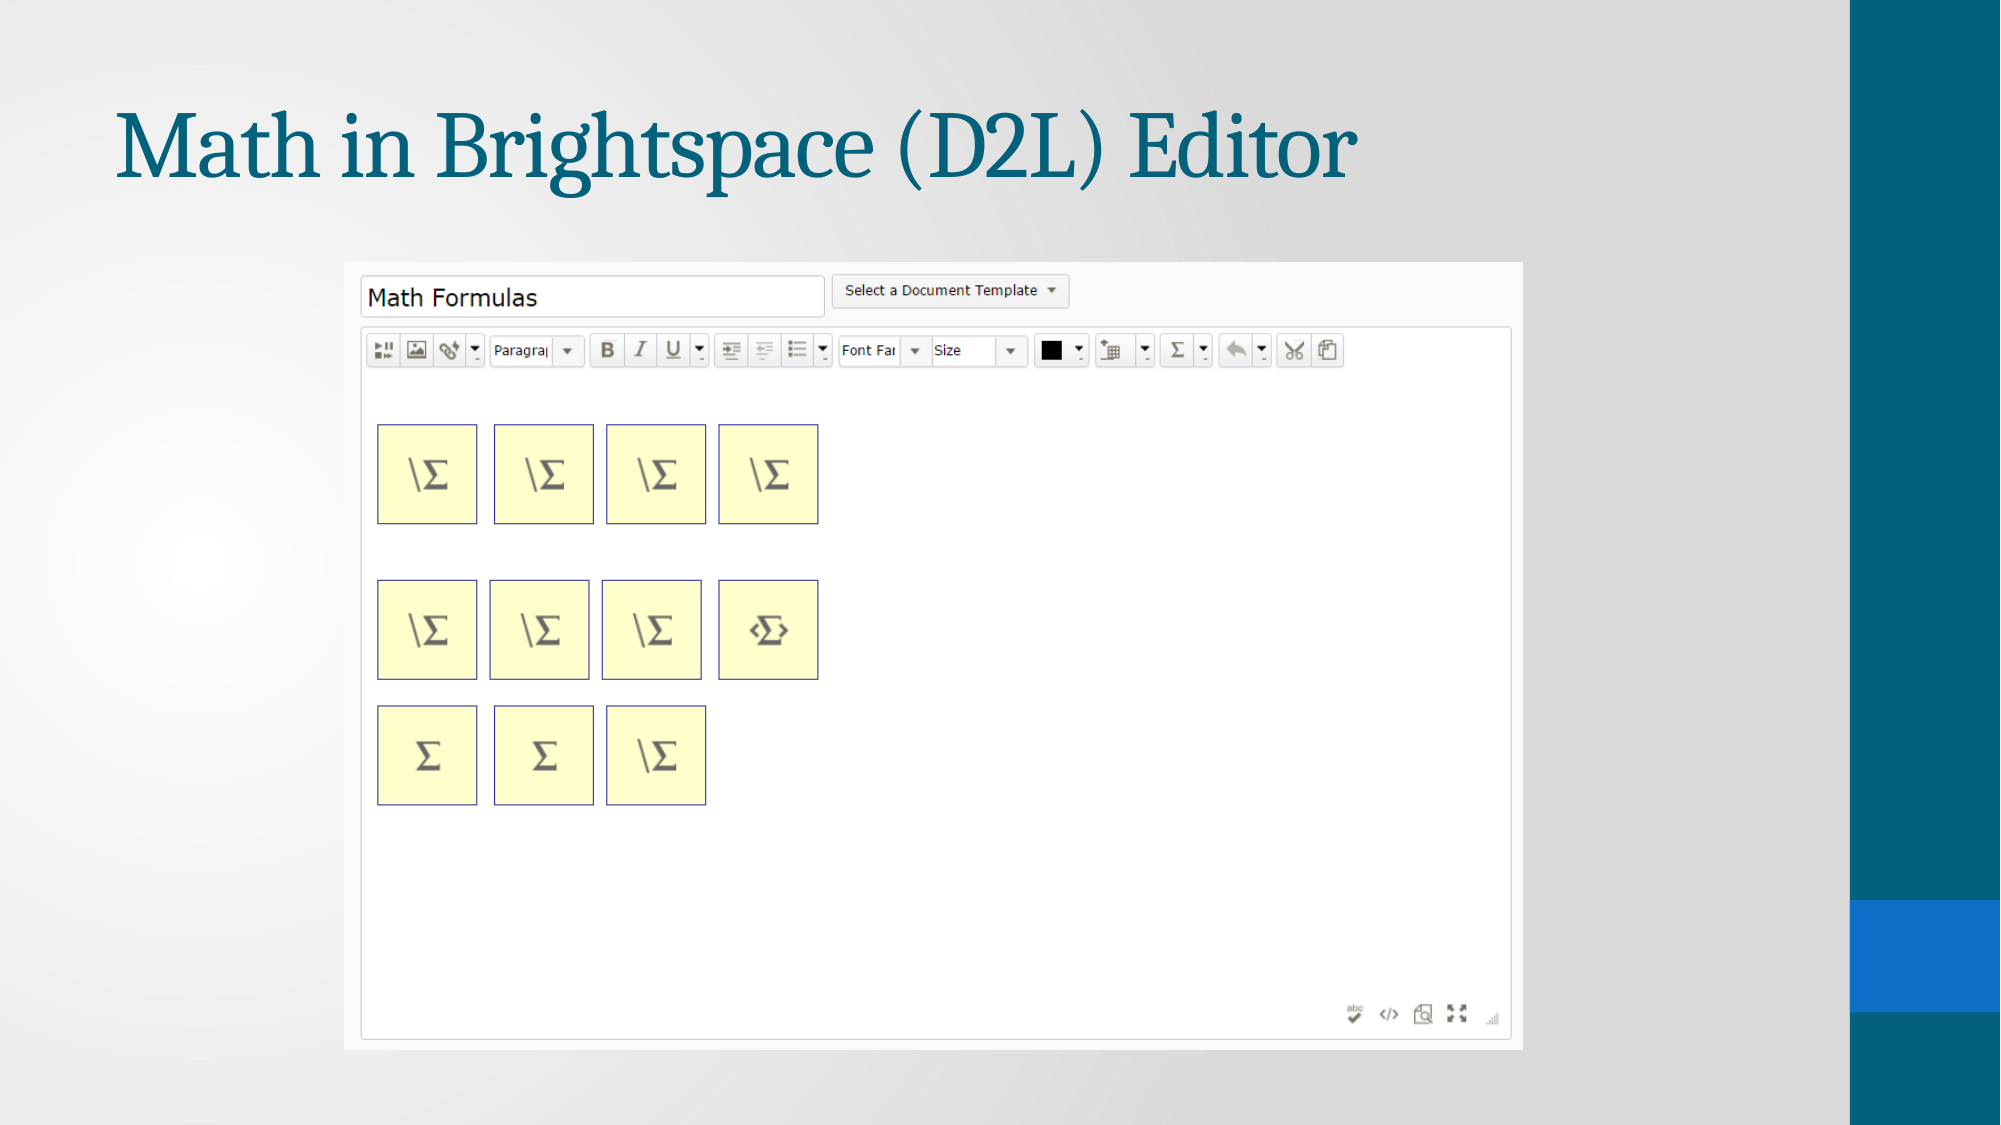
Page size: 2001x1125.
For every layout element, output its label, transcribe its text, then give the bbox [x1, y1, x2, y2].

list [343, 261, 1524, 1051]
title Math in Brightspace (D2L) Editor [99, 45, 1767, 233]
